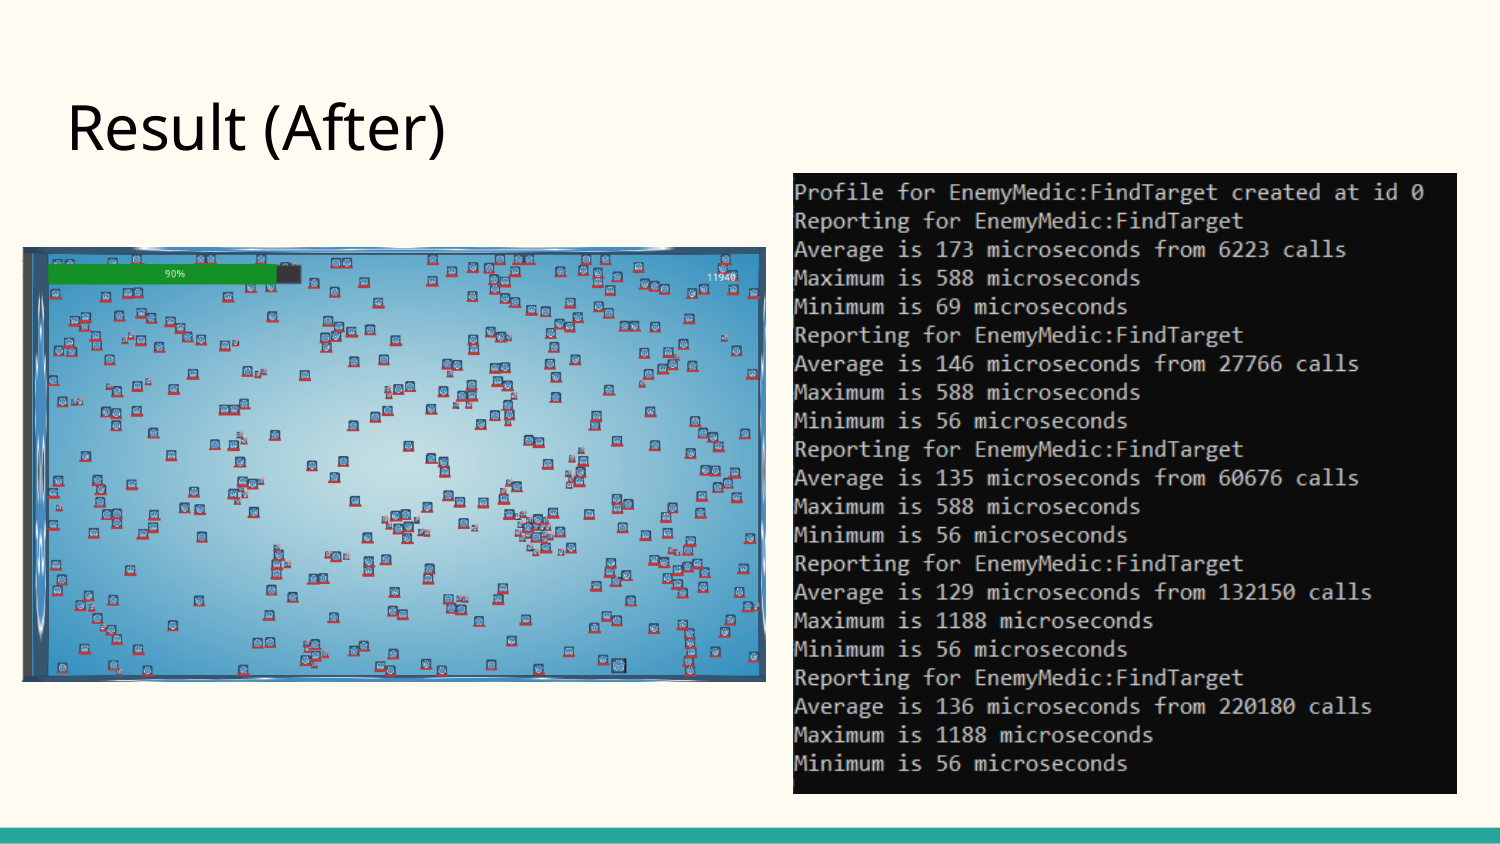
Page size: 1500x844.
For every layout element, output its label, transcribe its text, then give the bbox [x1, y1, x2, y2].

title Result (After) [51, 72, 1449, 174]
picture [793, 173, 1457, 794]
picture [21, 247, 766, 682]
